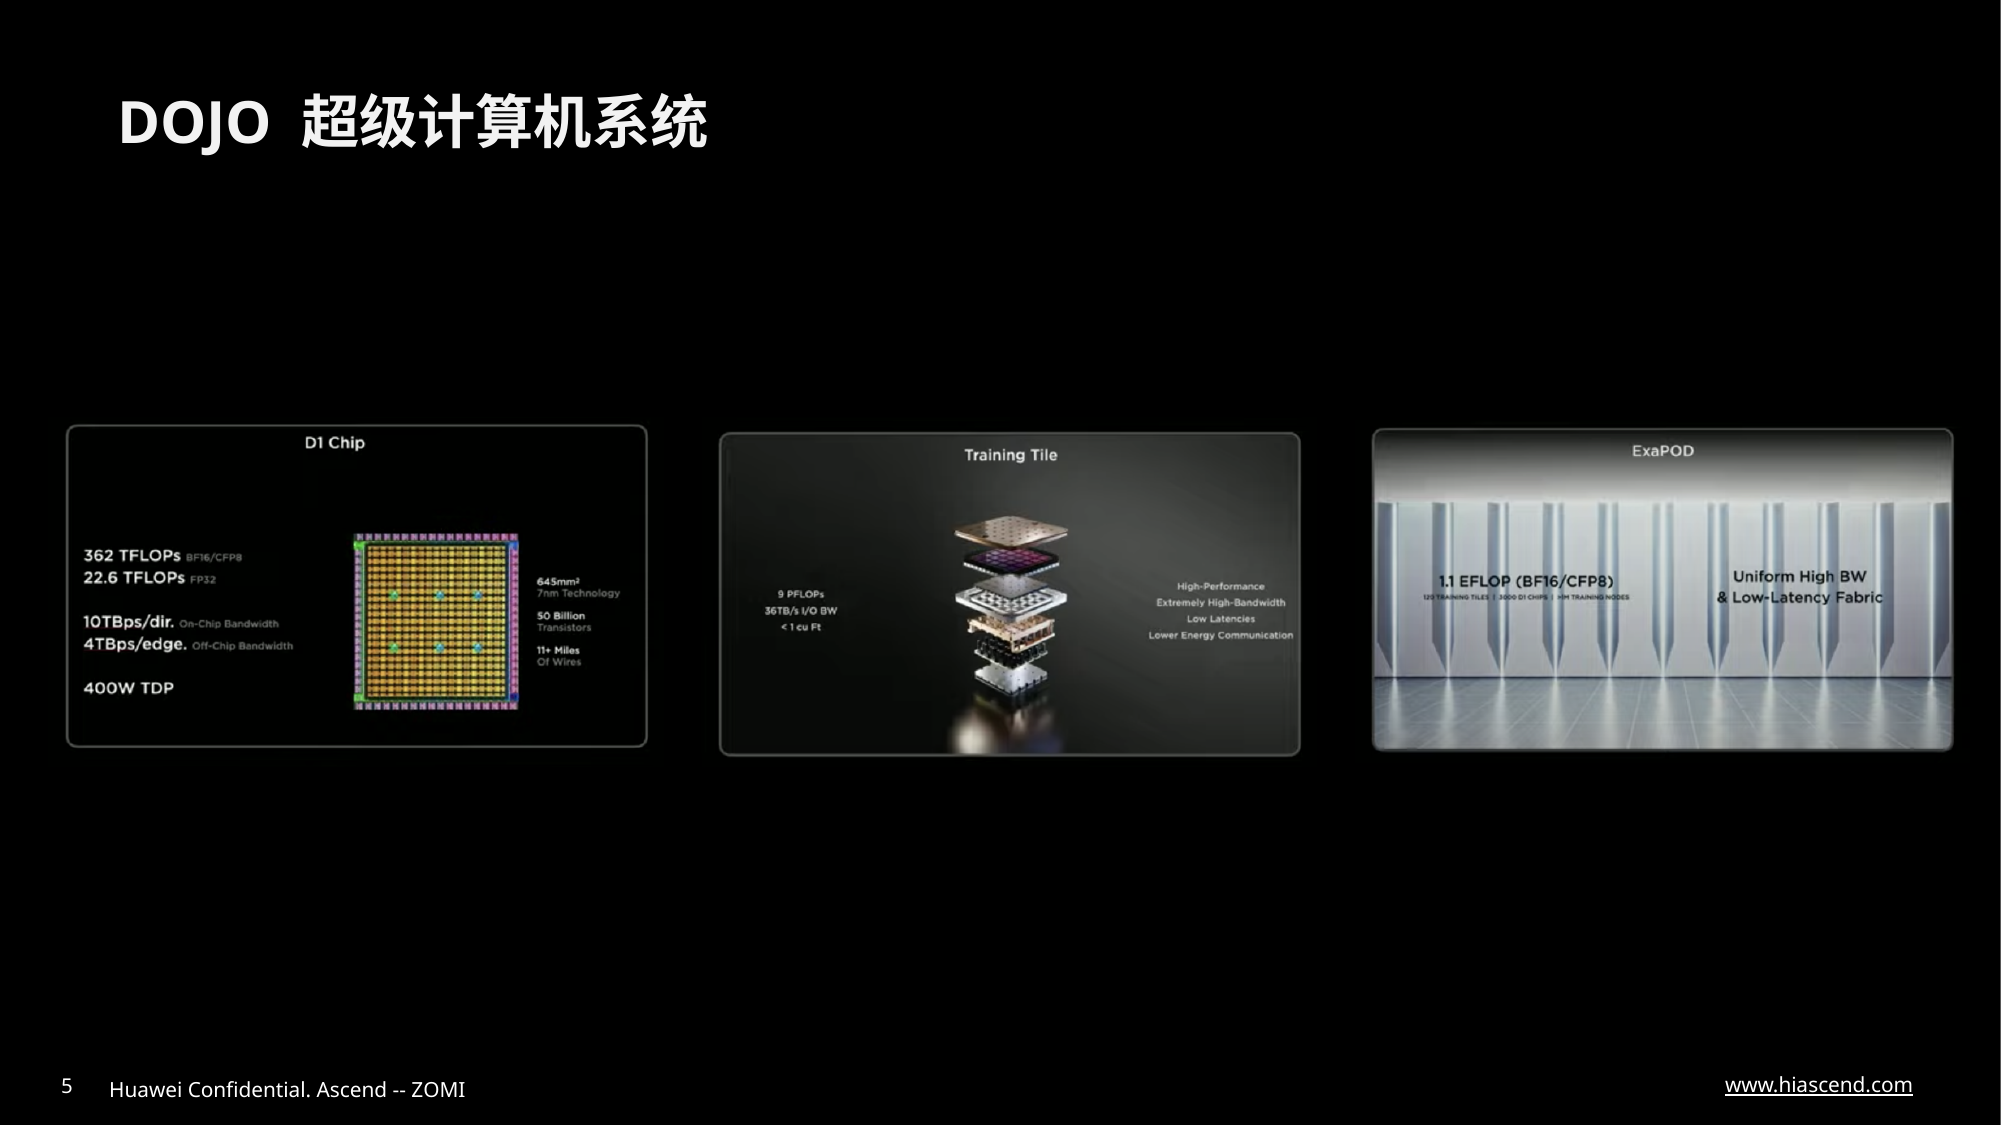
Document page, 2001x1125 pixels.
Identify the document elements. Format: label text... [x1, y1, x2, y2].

picture [48, 417, 665, 767]
picture [701, 417, 1318, 767]
title DOJO 超级计算机系统 [102, 76, 1901, 173]
picture [1354, 420, 1971, 763]
